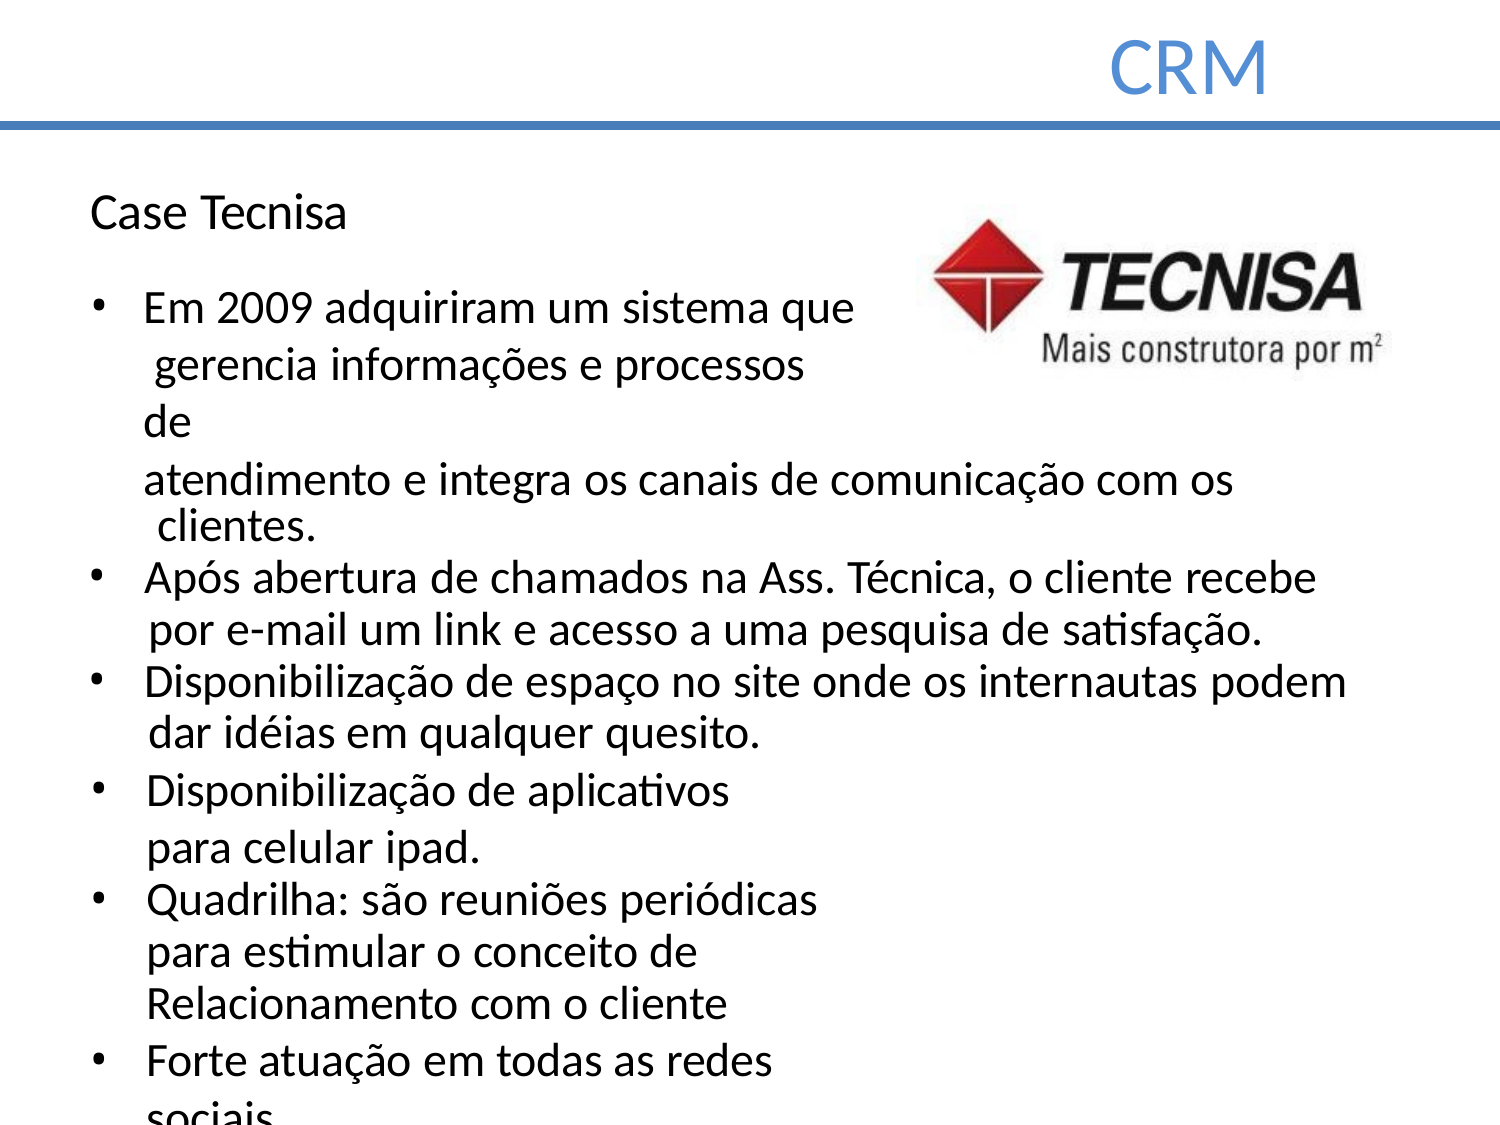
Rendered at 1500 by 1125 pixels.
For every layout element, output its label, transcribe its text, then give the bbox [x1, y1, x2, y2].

text_box Case Tecnisa Em 2009 adquiriram um sistema que gerencia informações e processos de atendimento e integra os canais de comunicação com os clientes. Após abertura de chamados na Ass. Técnica, o cliente recebe por e-mail um link e acesso a uma pesquisa de satisfação. Disponibilização de espaço no site onde os internautas podem dar idéias em qualquer quesito. Disponibilização de aplicativos para celular ipad. Quadrilha: são reuniões periódicas para estimular o conceito de Relacionamento com o cliente Forte atuação em todas as redes sociais. [87, 175, 1388, 1125]
title CRM [226, 8, 1273, 199]
picture [915, 203, 1392, 381]
